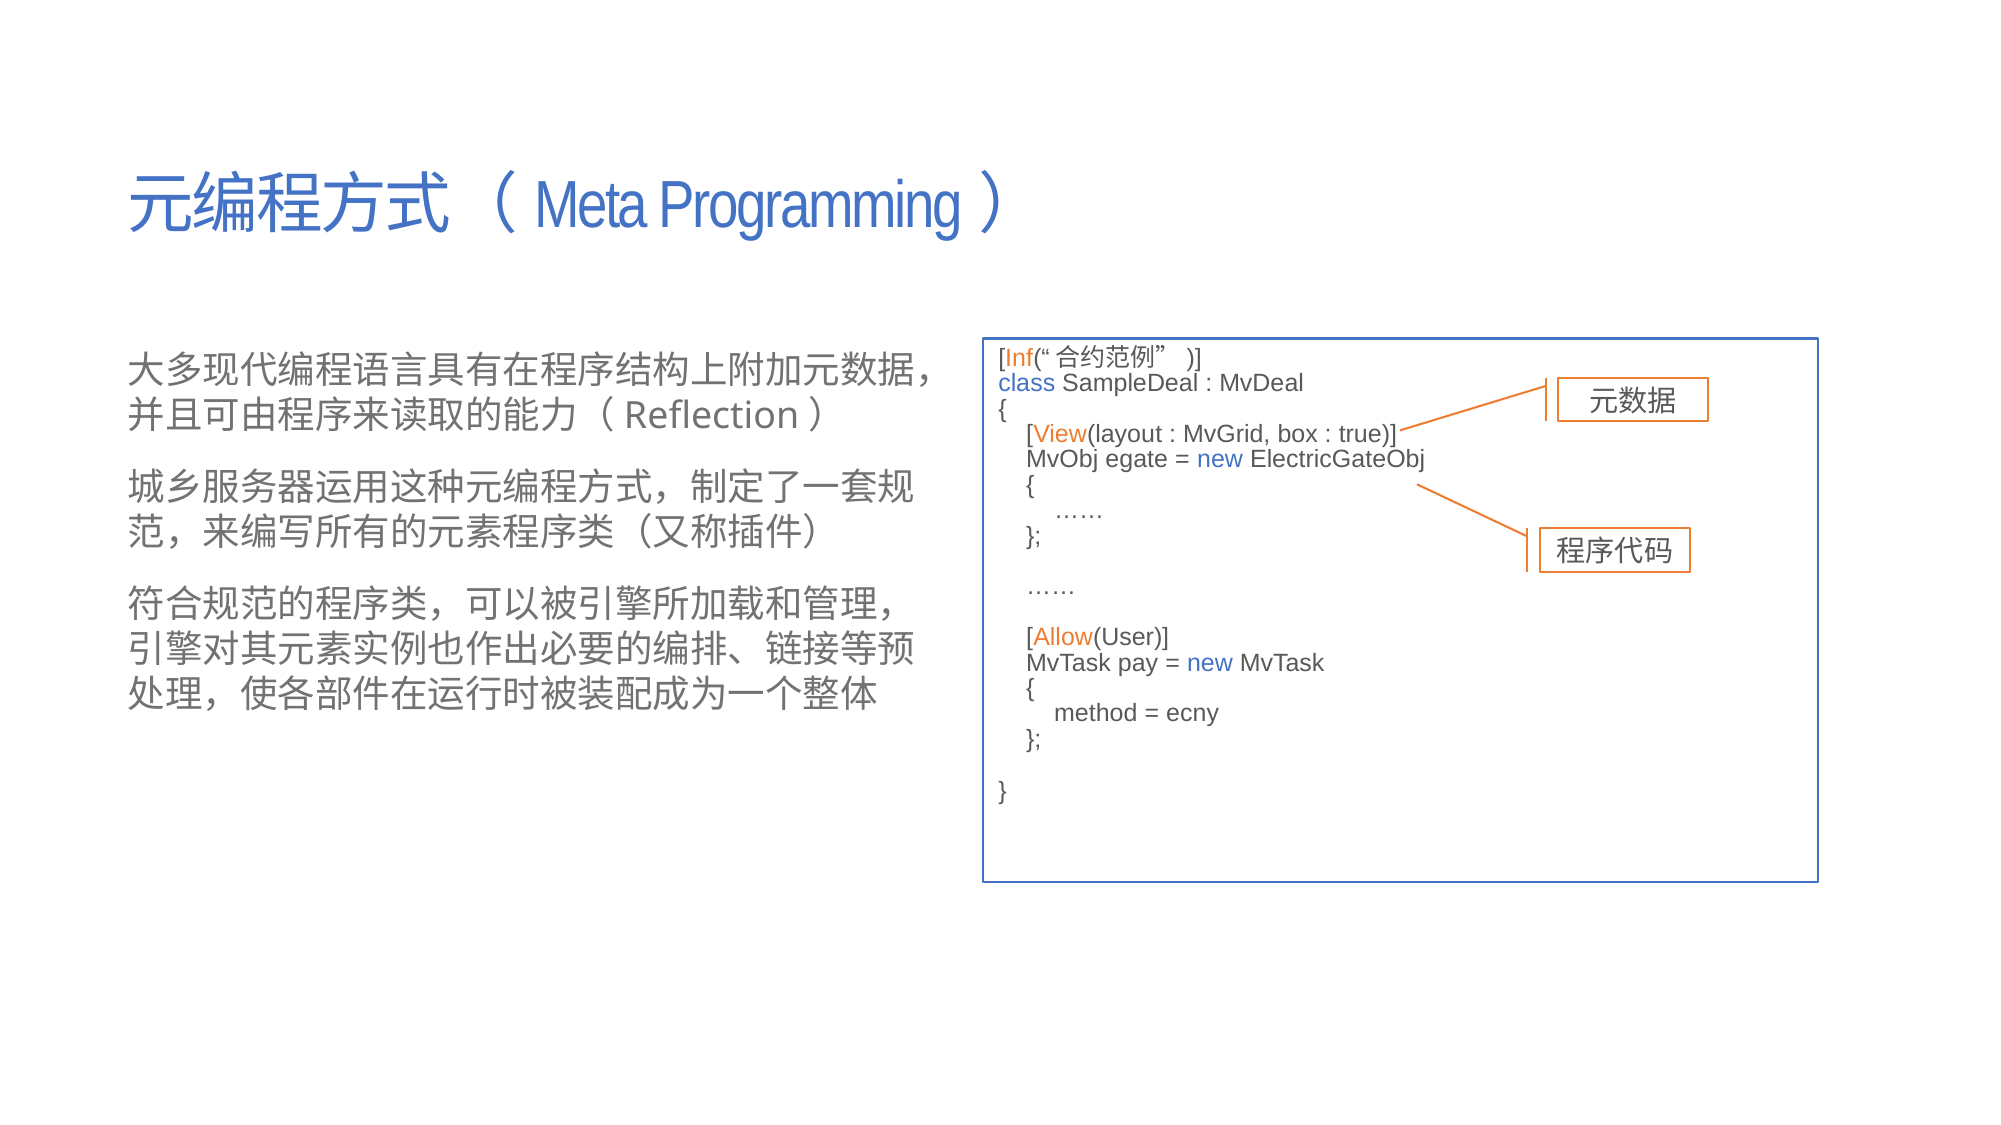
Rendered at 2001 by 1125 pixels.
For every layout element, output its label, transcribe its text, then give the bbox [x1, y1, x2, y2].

text_box 程序代码 [1416, 483, 1528, 572]
text_box 程序代码 [1539, 527, 1691, 573]
text_box 元数据 [1557, 377, 1709, 422]
list 大多现代编程语言具有在程序结构上附加元数据，并且可由程序来读取的能力（Reflection） 城乡服务器运用这种元编程方式，制定了一套规范，来编写所有的元素程序类（又称插件） 符合规范的程序类，可以被引擎所加载和管理，引擎对其元素实例也作出必要的编排、链接等预处理，使各部件在运行时被装配成为一个整体 [112, 338, 948, 882]
text_box 元数据 [1399, 377, 1547, 432]
title 元编程方式（Meta Programming） [112, 112, 1818, 303]
list [Inf(“合约范例”)] class SampleDeal : MvDeal { [View(layout : MvGrid, box : true)] MvObj egate = new ElectricGateObj { …… }; …… [Allow(User)] MvTask pay = new MvTask { method = ecny }; } [982, 337, 1819, 883]
